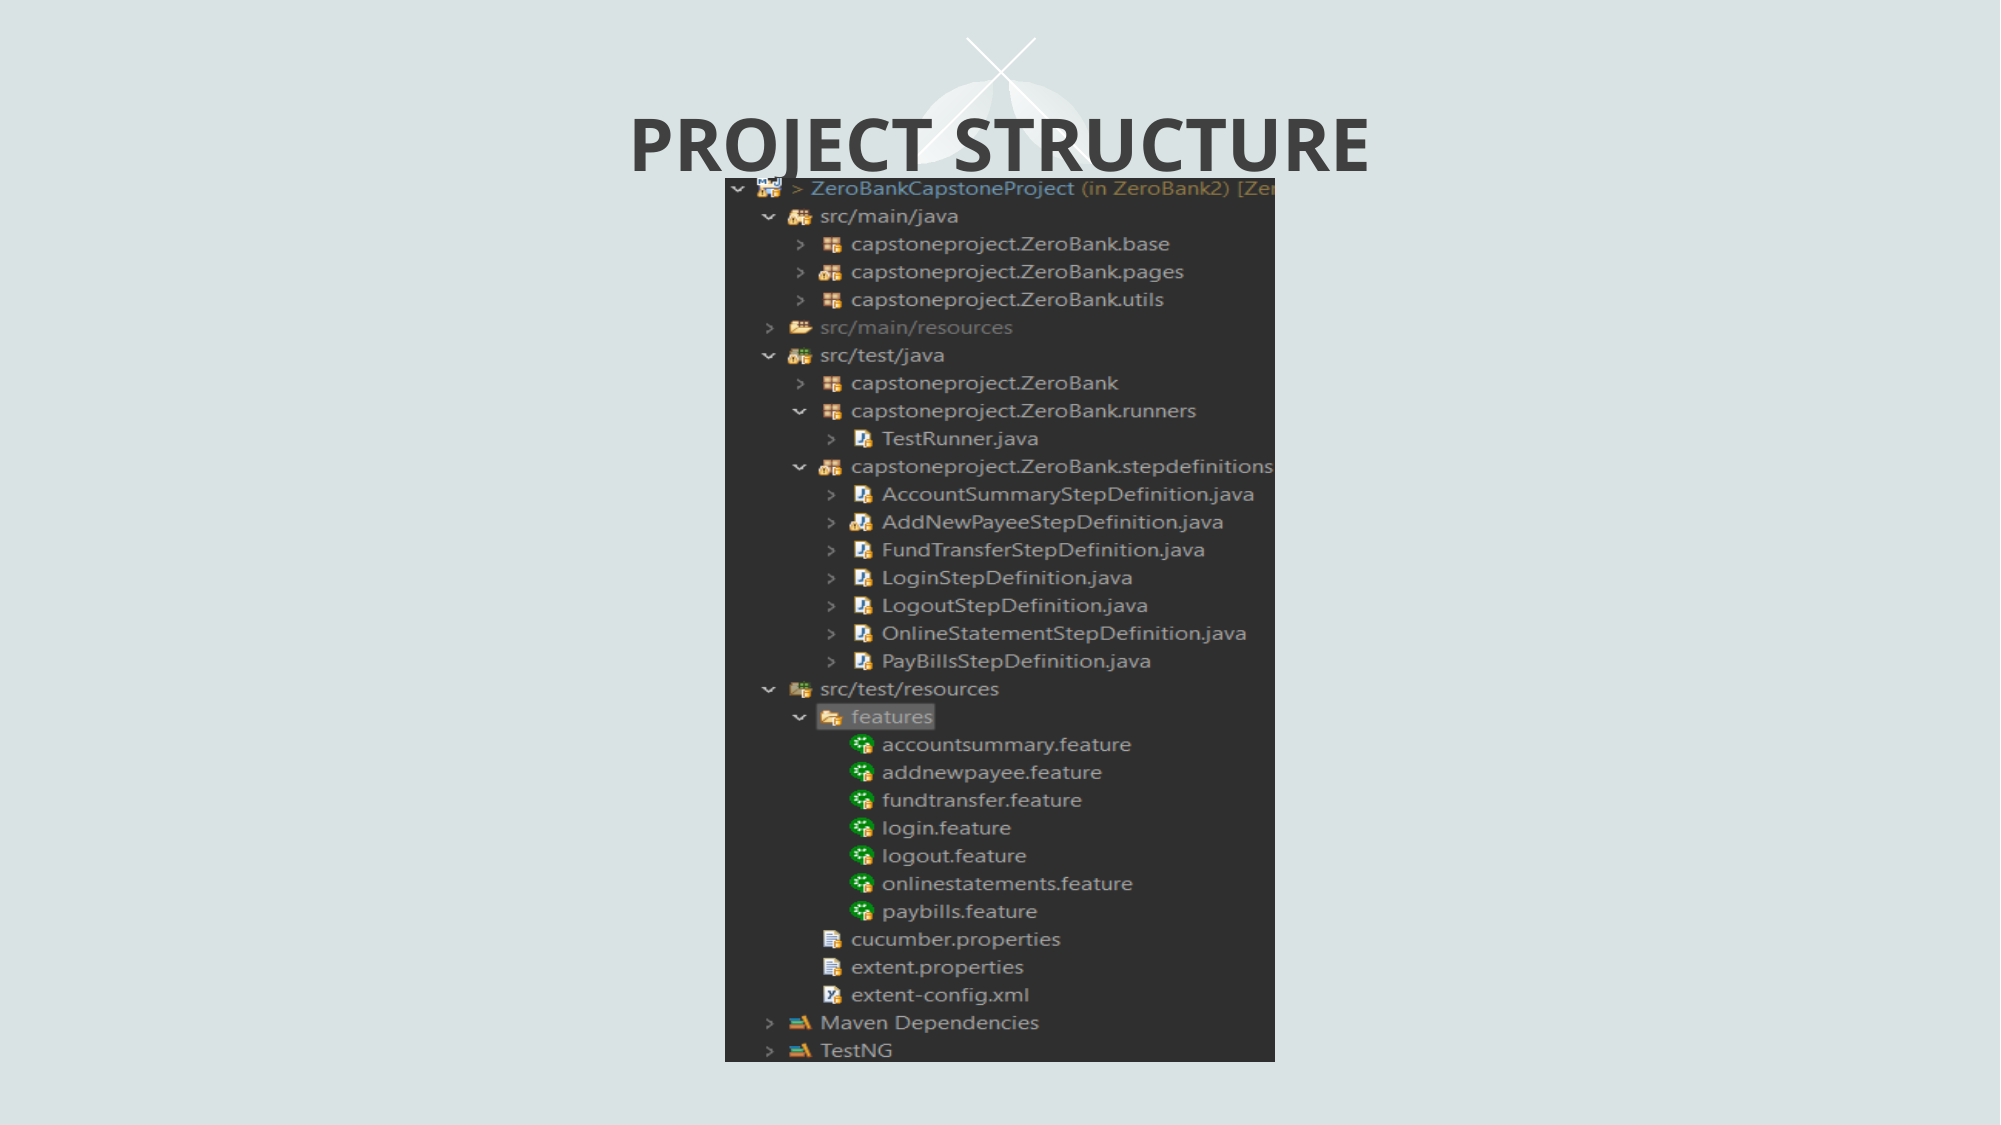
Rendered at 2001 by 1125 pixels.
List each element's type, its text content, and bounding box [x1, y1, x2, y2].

picture [725, 178, 1275, 1063]
title Project structure [246, 48, 1755, 1062]
